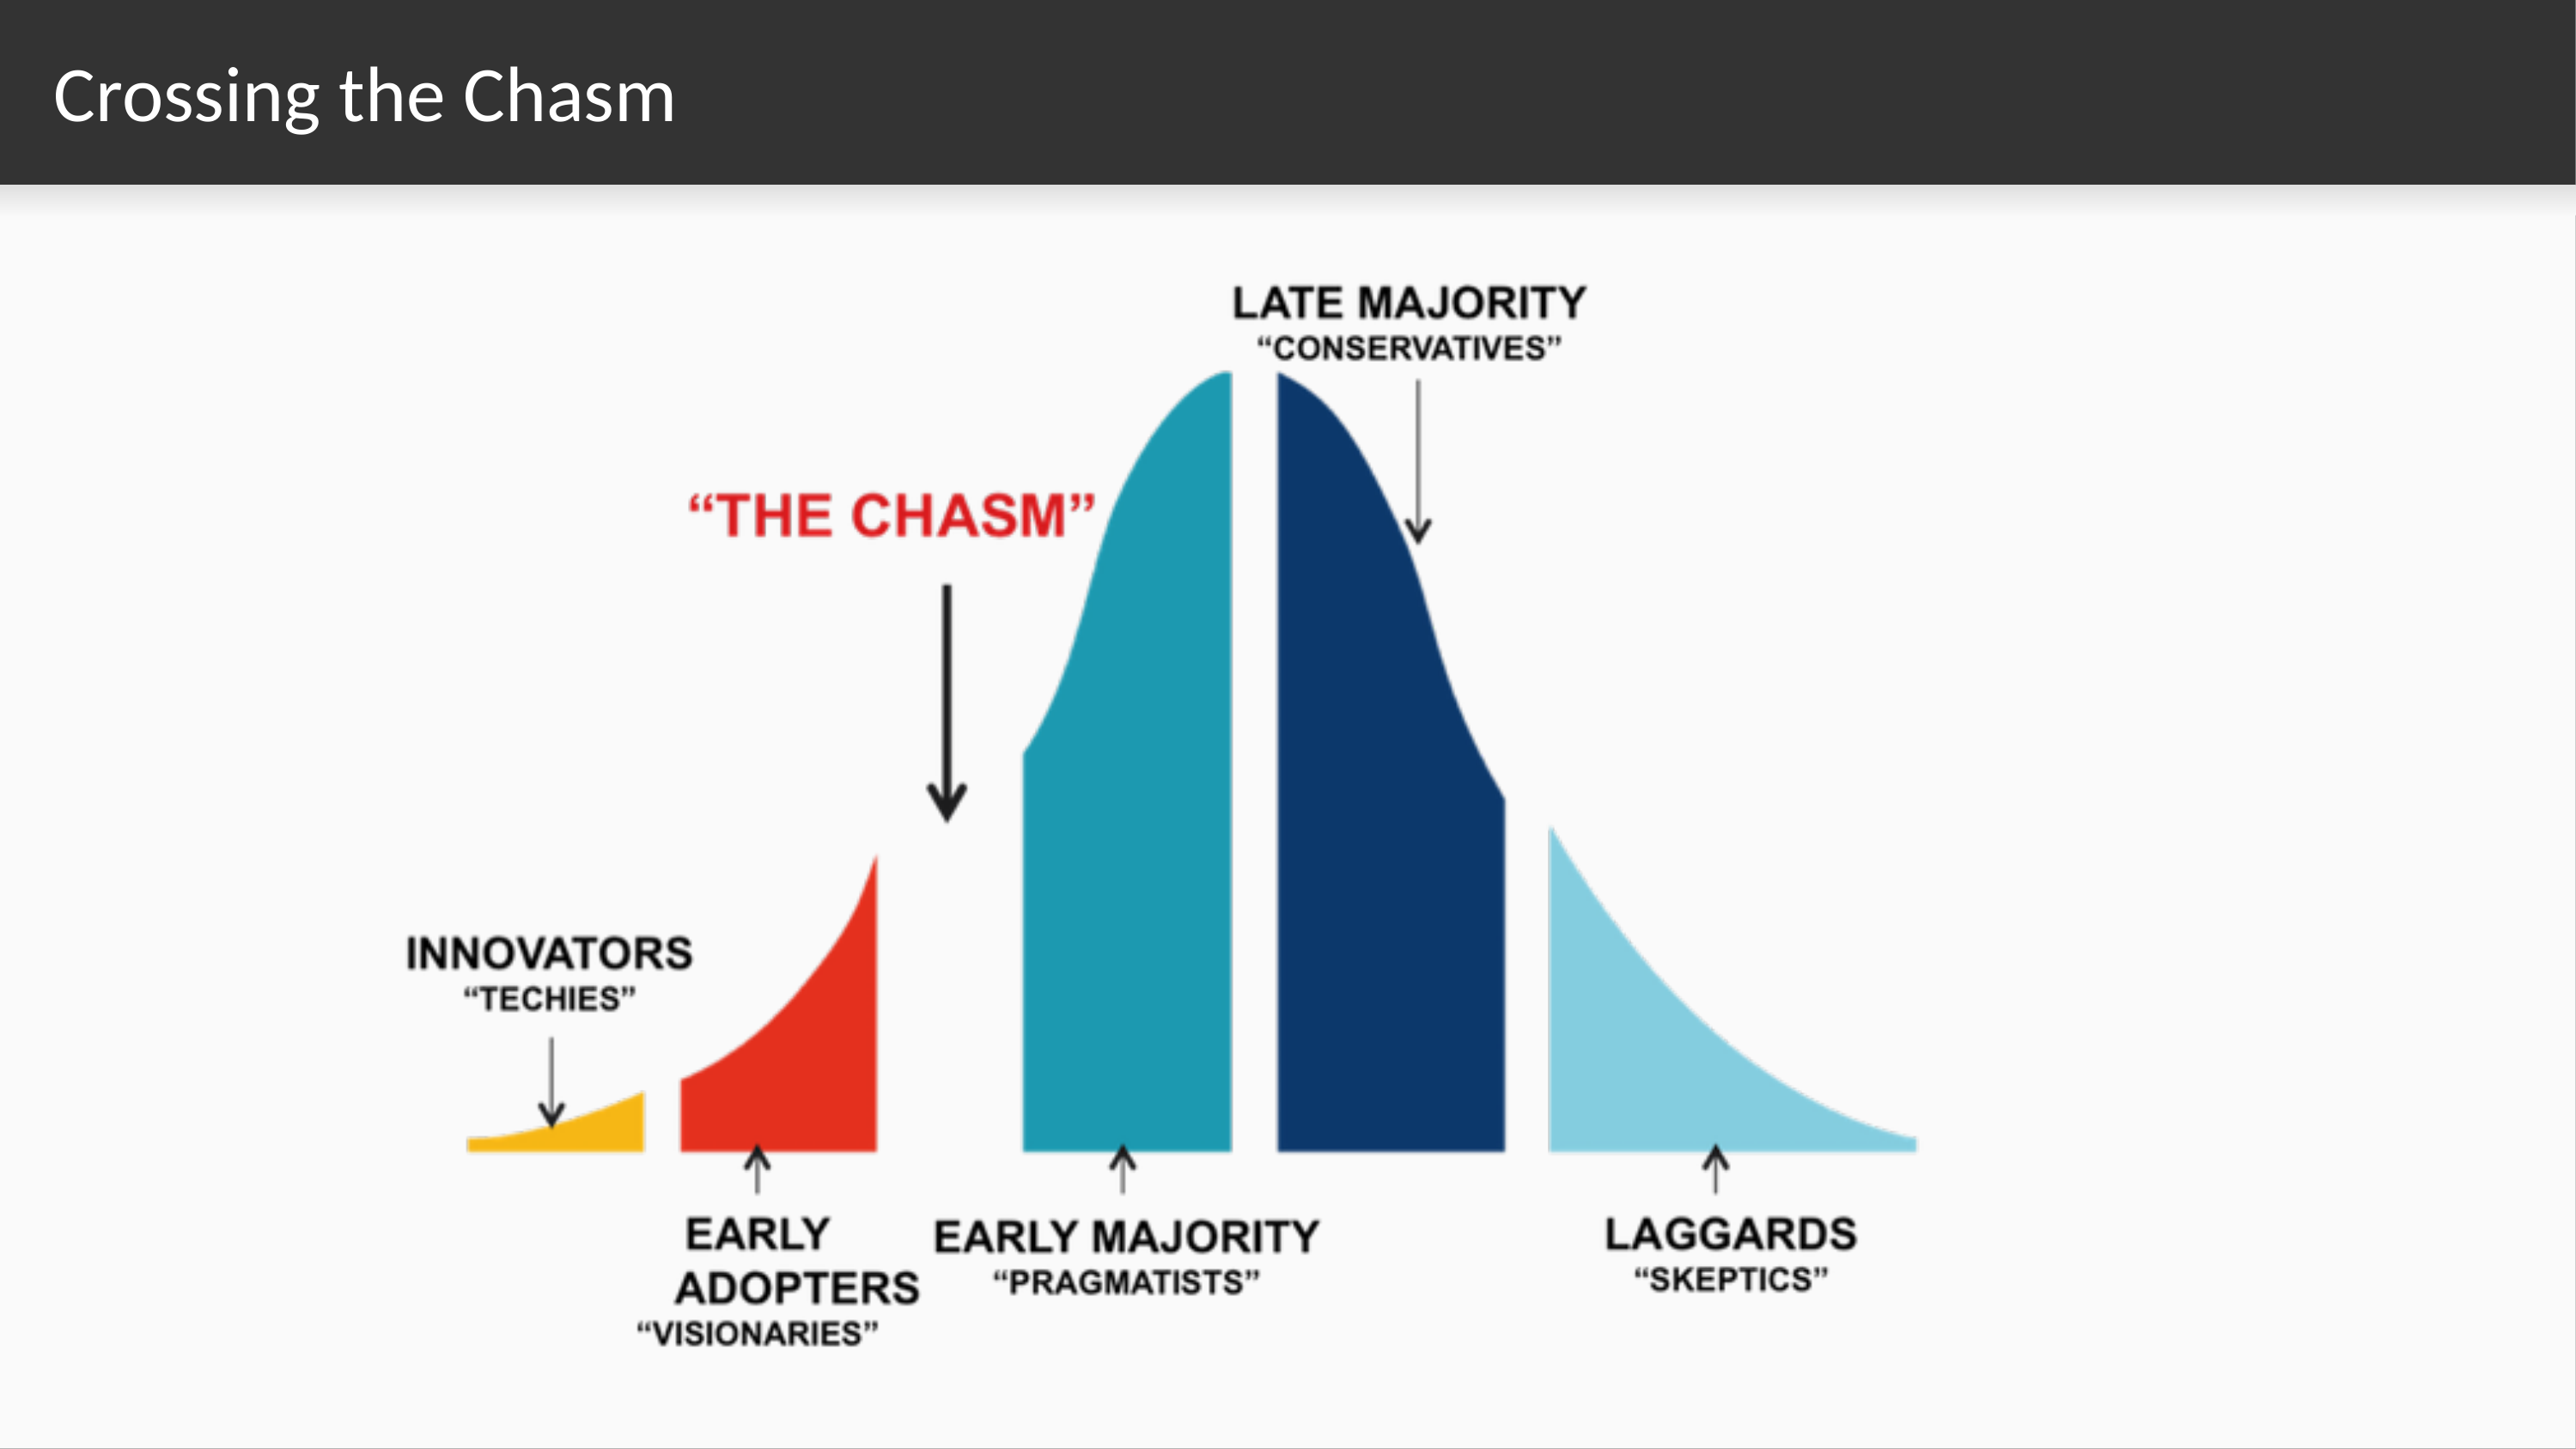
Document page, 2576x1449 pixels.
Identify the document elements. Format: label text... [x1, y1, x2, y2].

title Crossing the Chasm [27, 4, 2514, 175]
picture [343, 262, 1976, 1362]
